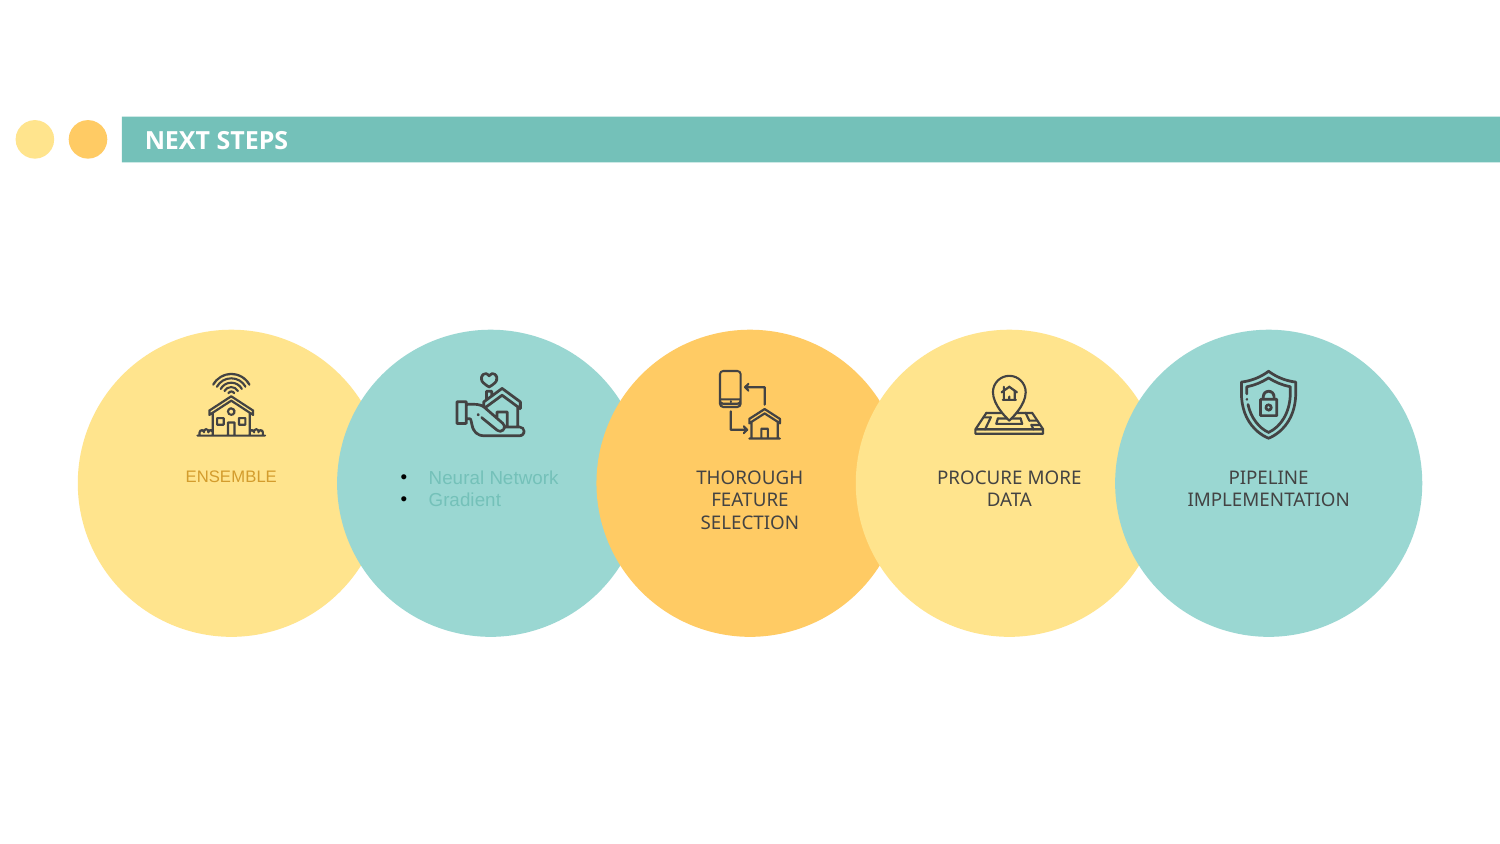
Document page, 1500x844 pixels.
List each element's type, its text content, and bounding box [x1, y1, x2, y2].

text_box Neural Network Gradient [400, 464, 581, 549]
text_box THOROUGH FEATURE SELECTION [660, 464, 840, 591]
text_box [973, 374, 1045, 435]
text_box [596, 329, 880, 637]
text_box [196, 372, 267, 437]
text_box ENSEMBLE [141, 464, 322, 591]
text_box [455, 372, 526, 438]
text_box [855, 329, 1139, 637]
text_box [77, 329, 361, 637]
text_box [718, 369, 782, 440]
text_box [1115, 329, 1423, 637]
title NEXT STEPS [129, 118, 952, 170]
text_box PROCURE MORE DATA [919, 464, 1100, 591]
text_box [337, 329, 620, 637]
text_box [1239, 369, 1298, 440]
text_box PIPELINE IMPLEMENTATION [1178, 464, 1359, 591]
